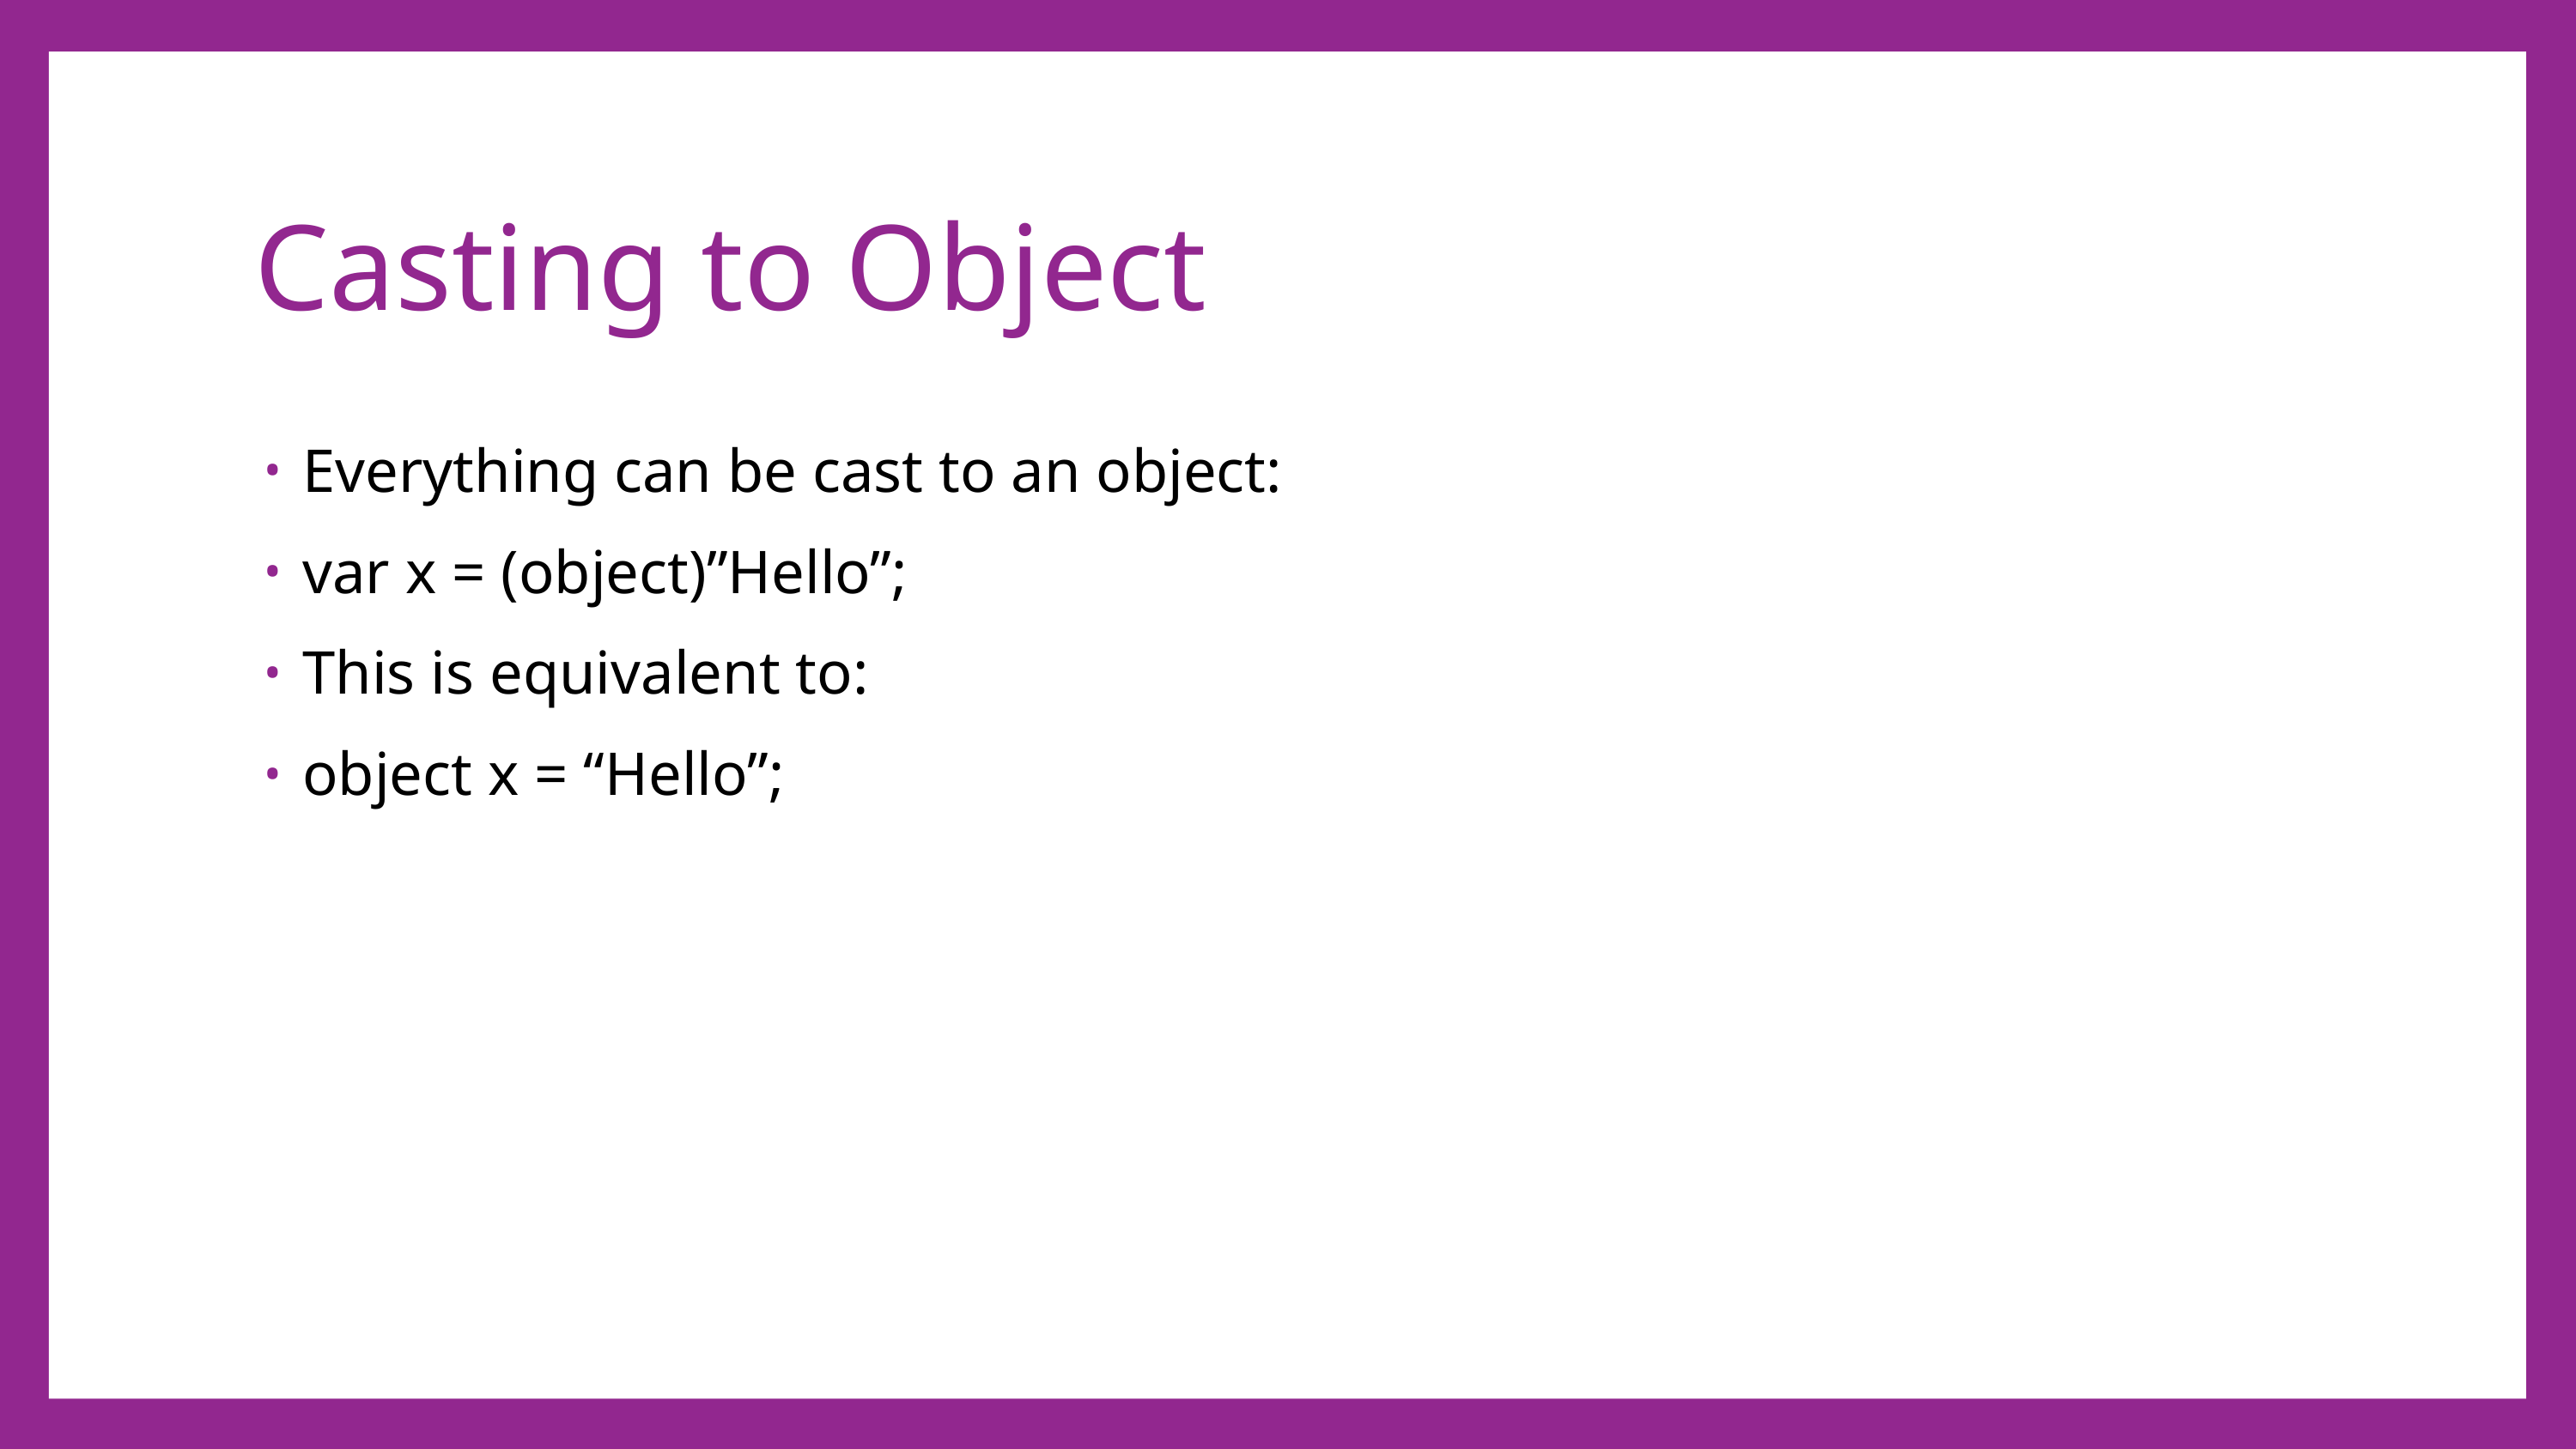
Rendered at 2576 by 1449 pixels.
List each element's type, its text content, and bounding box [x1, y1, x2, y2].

list Everything can be cast to an object: var x = (object)”Hello”; This is equivalent to: object x = “Hello”; [241, 434, 2328, 1288]
title Casting to Object [241, 129, 2329, 415]
